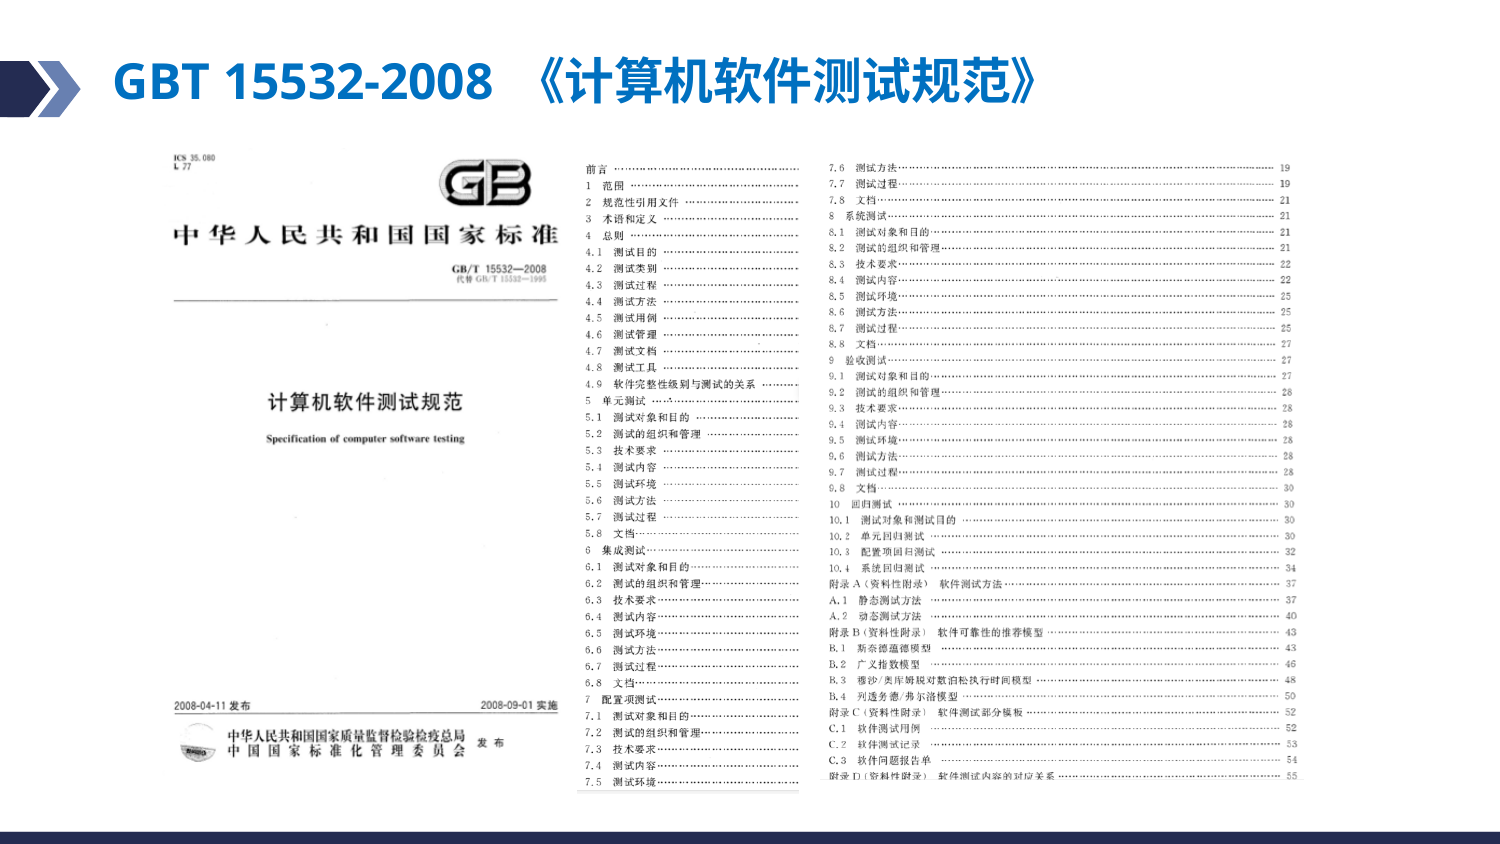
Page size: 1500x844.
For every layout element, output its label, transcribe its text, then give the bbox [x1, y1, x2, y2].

picture [162, 148, 565, 778]
title GBT 15532-2008 《计算机软件测试规范》 [86, 49, 1360, 119]
picture [577, 159, 799, 794]
picture [820, 159, 1304, 780]
